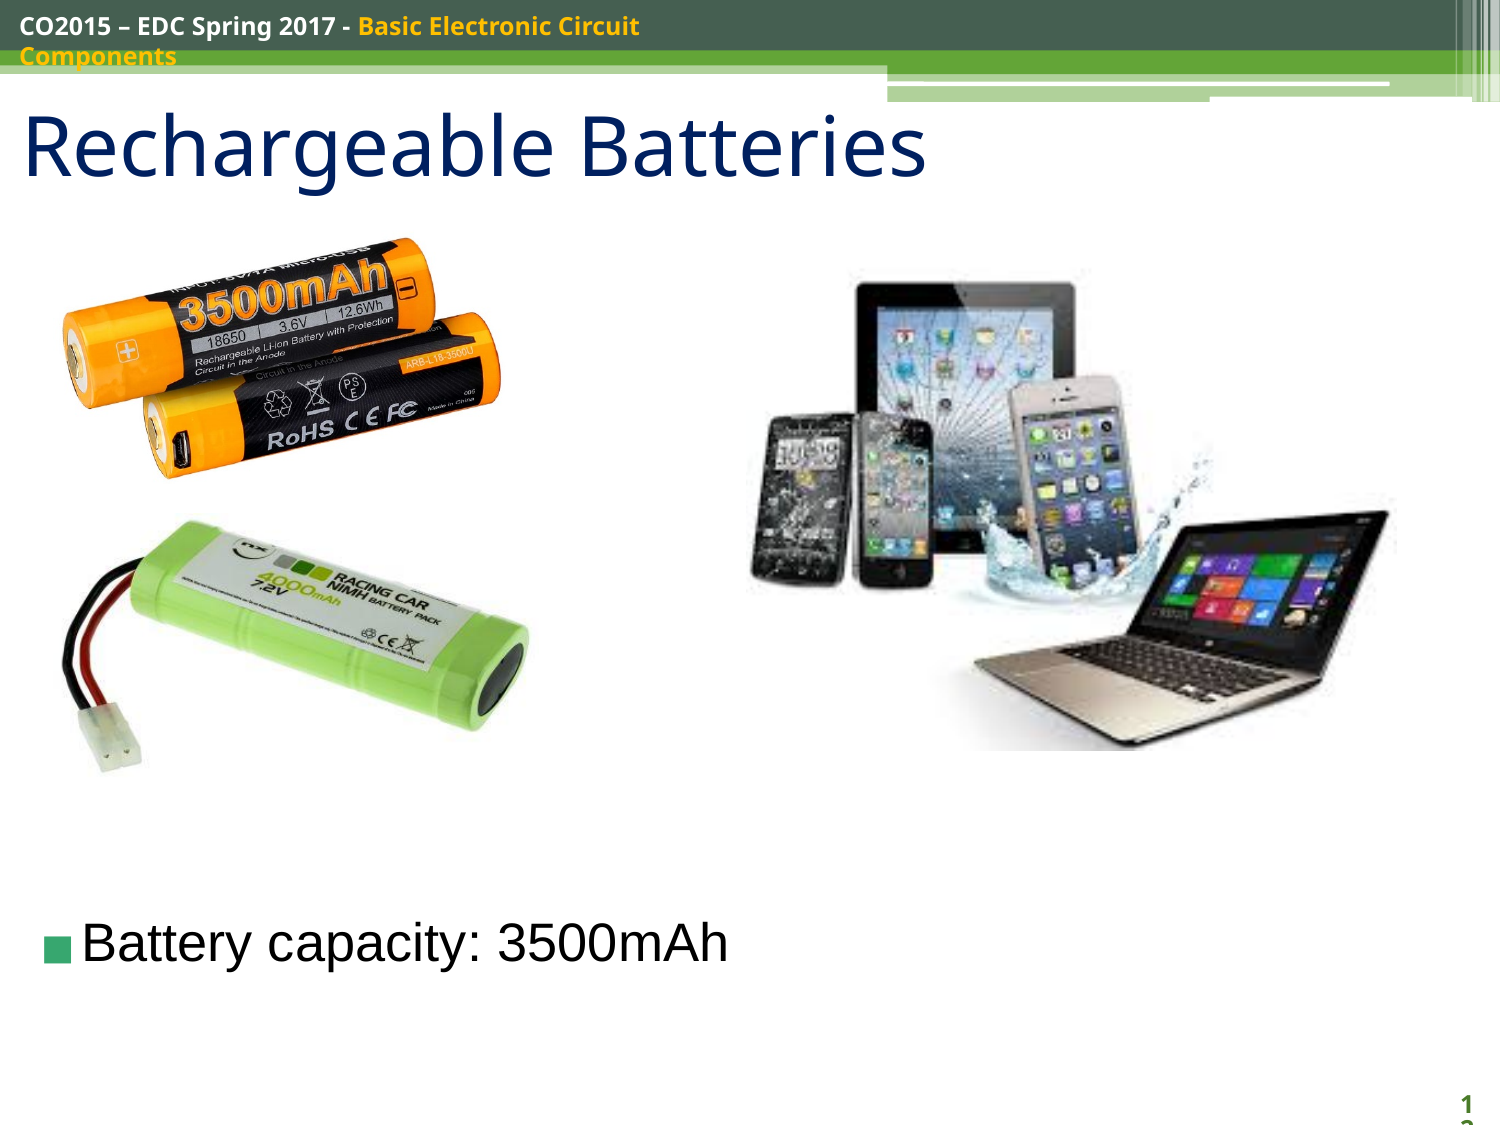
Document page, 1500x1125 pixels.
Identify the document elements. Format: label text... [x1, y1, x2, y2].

picture [53, 208, 539, 779]
title Rechargeable Batteries [6, 77, 1485, 209]
list Battery capacity: 3500mAh [6, 900, 1485, 1079]
picture [745, 249, 1397, 751]
